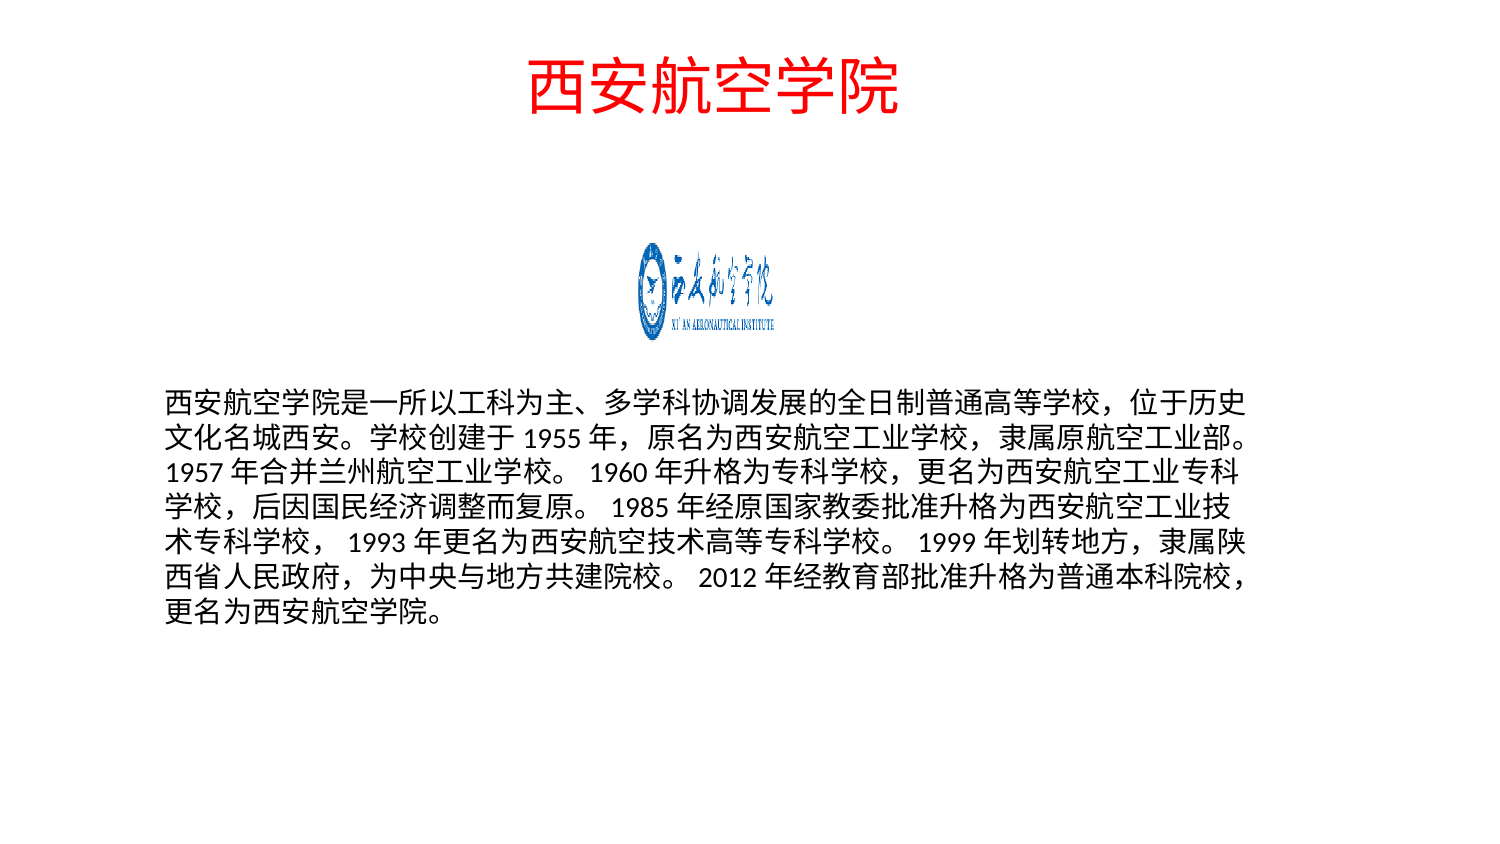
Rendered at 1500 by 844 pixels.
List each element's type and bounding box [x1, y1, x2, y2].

picture [629, 210, 780, 361]
